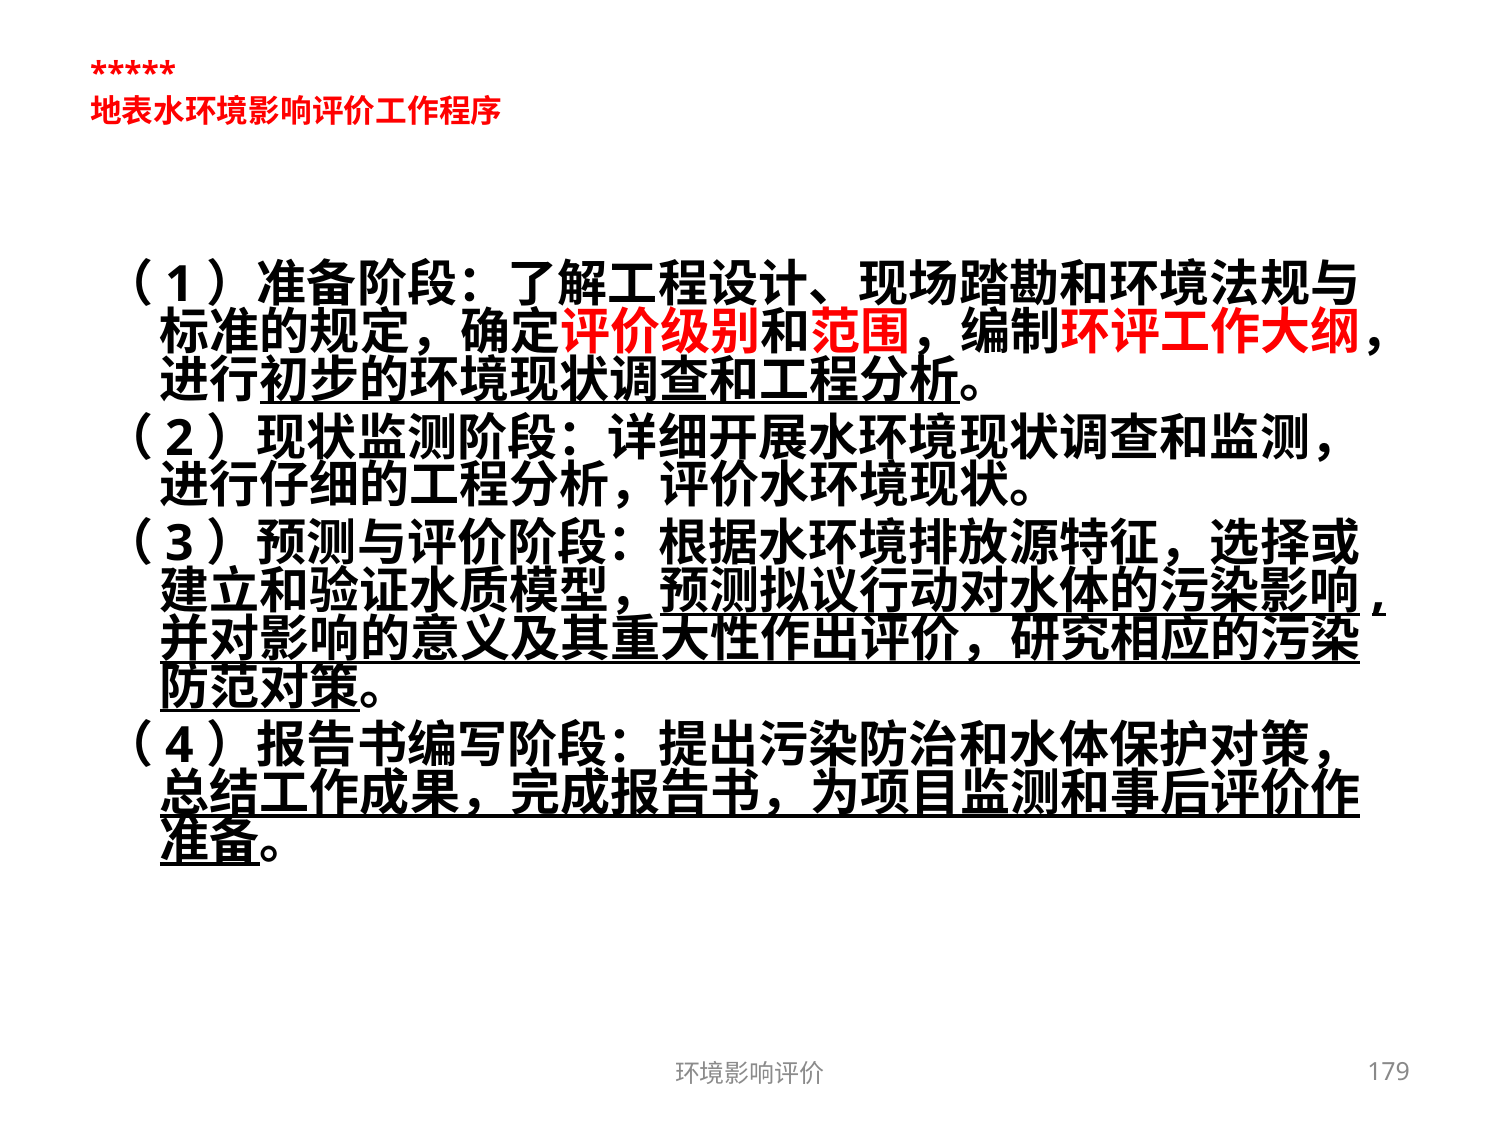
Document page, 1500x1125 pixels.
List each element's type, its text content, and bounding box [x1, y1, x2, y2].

footer 环境影响评价 [512, 1042, 988, 1103]
slide_number 179 [1074, 1042, 1425, 1103]
title ***** 地表水环境影响评价工作程序 [75, 45, 1425, 138]
list （1）准备阶段：了解工程设计、现场踏勘和环境法规与标准的规定，确定评价级别和范围，编制环评工作大纲，进行初步的环境现状调查和工程分析。 （2）现状监测阶段：详细开展水环境现状调查和监测，进行仔细的工程分析，评价水环境现状。 （3）预测与评价阶段：根据水环境排放源特征，选择或建立和验证水质模型，预测拟议行动对水体的污染影响,并对影响的意义及其重大性作出评价，研究相应的污染防范对策。 （4）报告书编写阶段：提出污染防治和水体保护对策，总结工作成果，完成报告书，为项目监测和事后评价作准备。 [88, 255, 1376, 1096]
